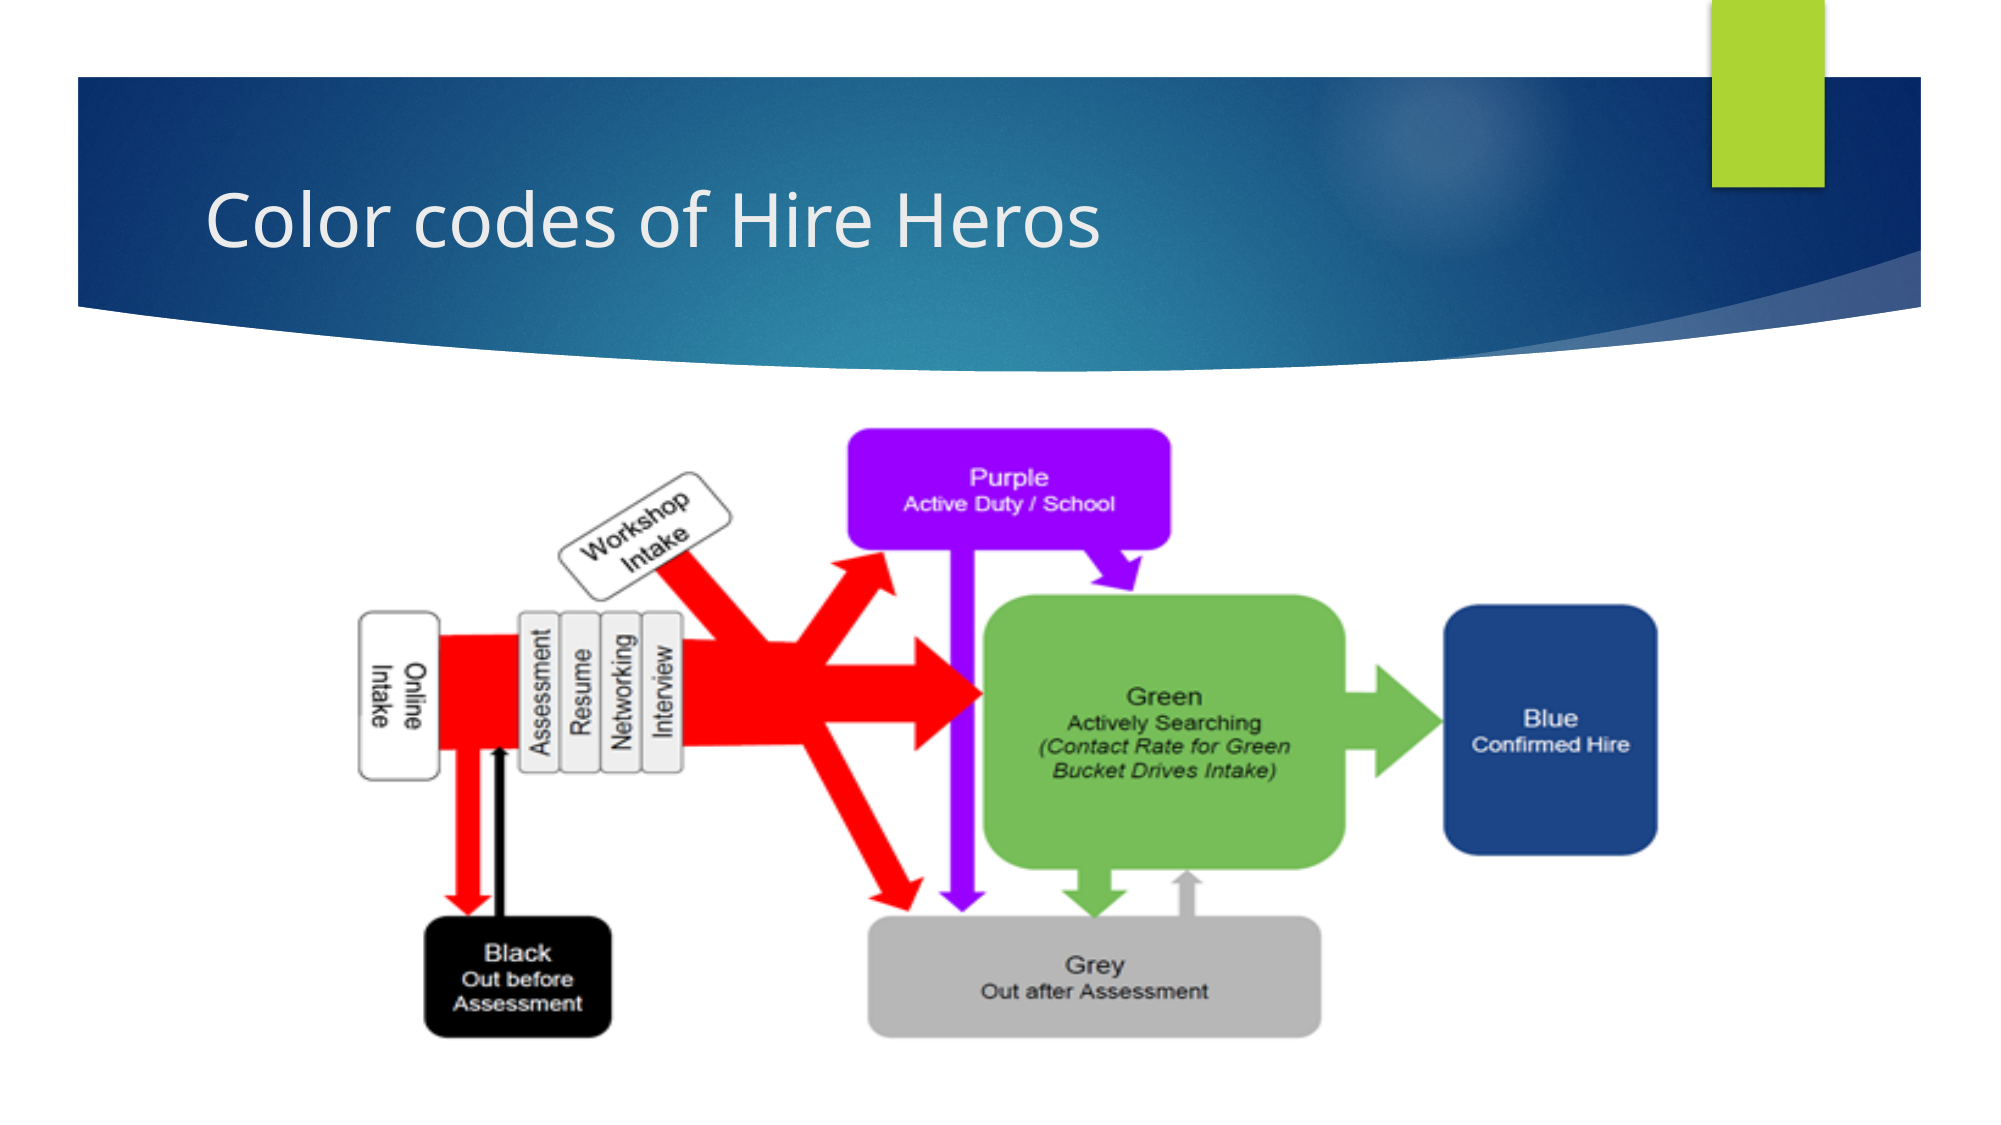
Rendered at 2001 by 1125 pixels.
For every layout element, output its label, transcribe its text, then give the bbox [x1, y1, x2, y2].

picture [79, 78, 1920, 371]
title Color codes of Hire Heros [189, 159, 1627, 276]
picture [299, 378, 1700, 1084]
